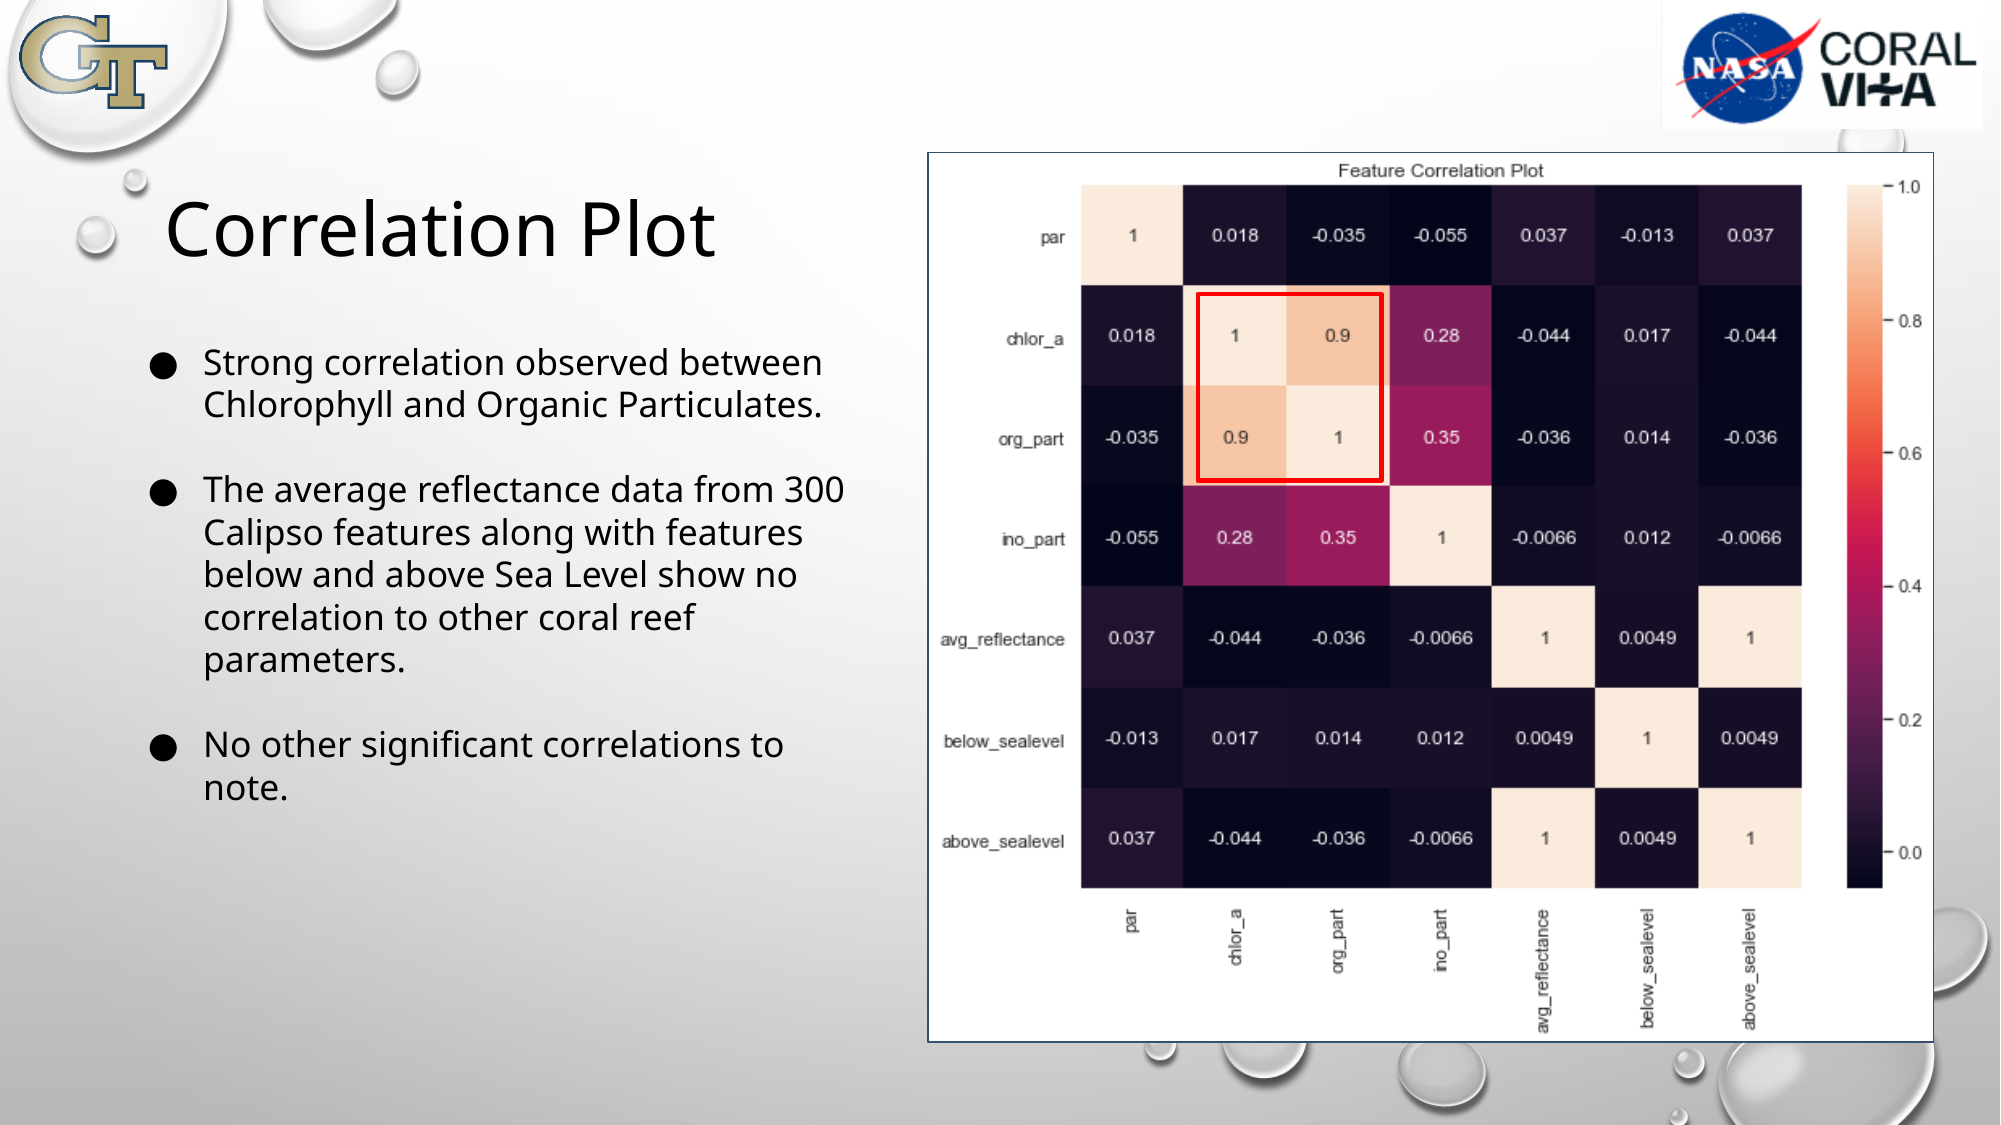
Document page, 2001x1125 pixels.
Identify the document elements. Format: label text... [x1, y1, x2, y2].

title Correlation Plot [149, 101, 1851, 364]
picture [0, 0, 2000, 1125]
text_box Strong correlation observed between Chlorophyll and Organic Particulates. The average reflectance data from 300 Calipso features along with features below and above Sea Level show no correlation to other coral reef parameters. No other significant correlations to note. [113, 324, 873, 823]
